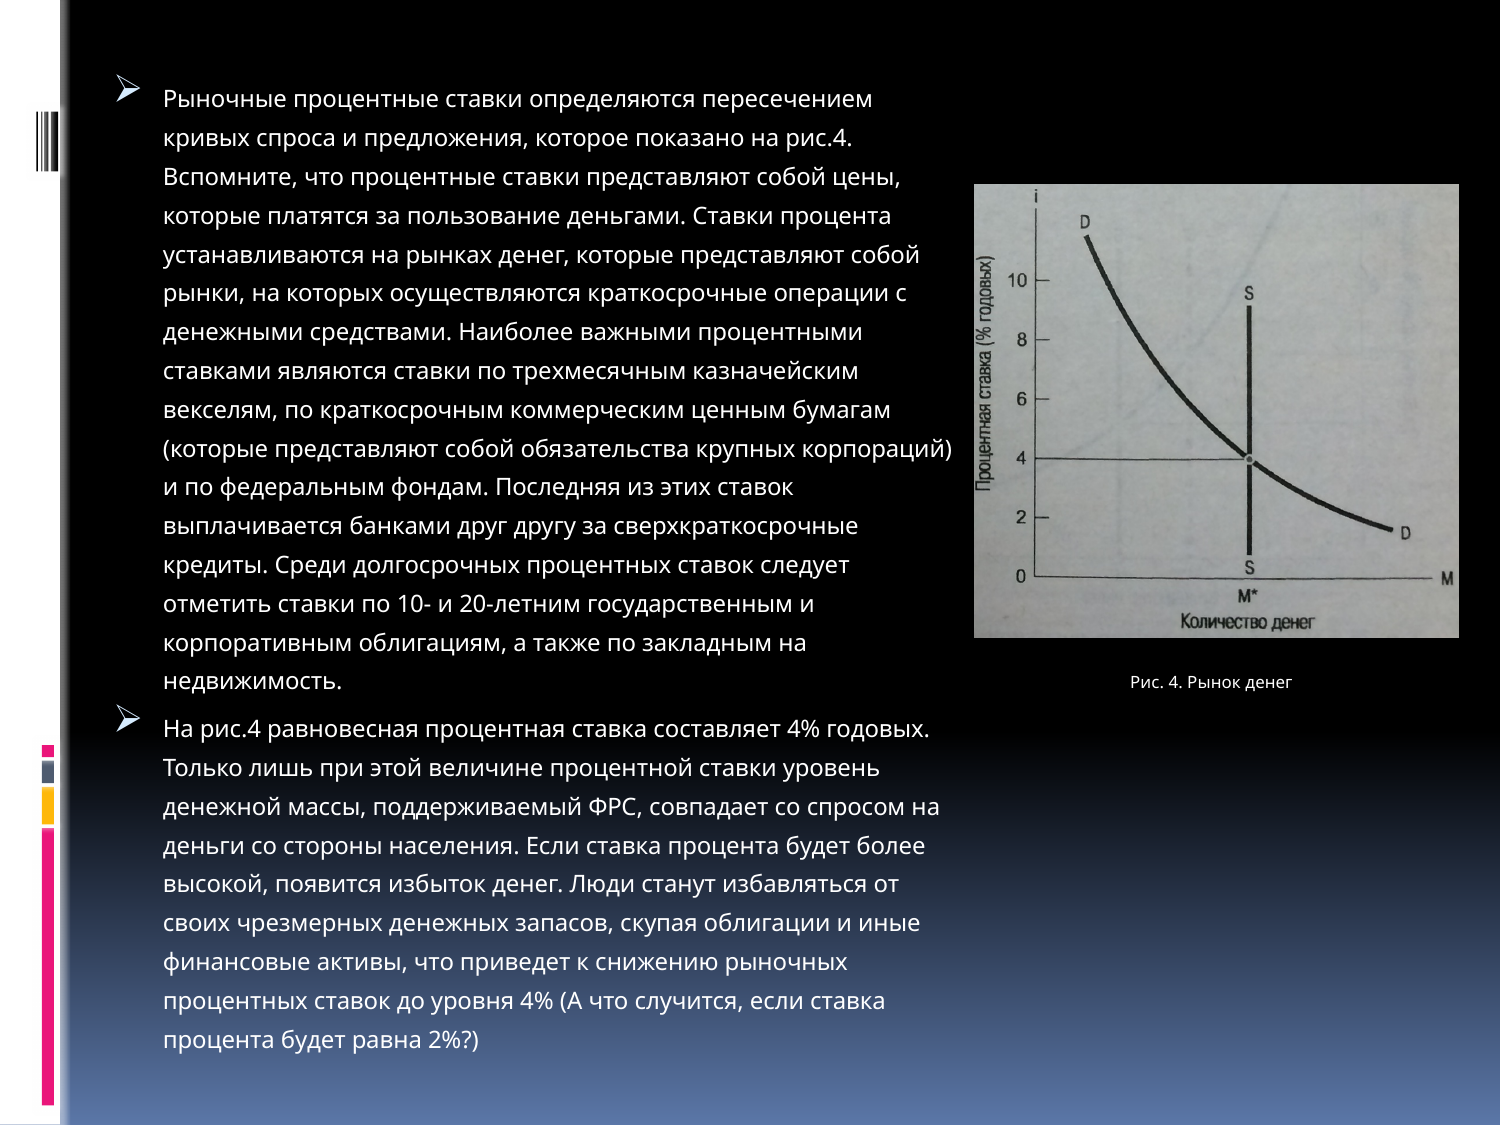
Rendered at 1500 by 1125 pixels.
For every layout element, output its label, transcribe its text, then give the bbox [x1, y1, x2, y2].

picture [973, 183, 1460, 638]
list Рыночные процентные ставки определяются пересечением кривых спроса и предложения, которое показано на рис.4. Вспомните, что процентные ставки представляют собой цены, которые платятся за пользование деньгами. Ставки процента устанавливаются на рынках денег, которые представляют собой рынки, на которых осуществляются краткосрочные операции с денежными средствами. Наиболее важными процентными ставками являются ставки по трехмесячным казначейским векселям, по краткосрочным коммерческим ценным бумагам (которые представляют собой обязательства крупных корпораций) и по федеральным фондам. Последняя из этих ставок выплачивается банками друг другу за сверхкраткосрочные кредиты. Среди долгосрочных процентных ставок следует отметить ставки по 10- и 20-летним государственным и корпоративным облигациям, а также по закладным на недвижимость. На рис.4 равновесная процентная ставка составляет 4% годовых. Только лишь при этой величине процентной ставки уровень денежной массы, поддерживаемый ФРС, совпадает со спросом на деньги со стороны населения. Если ставка процента будет более высокой, появится избыток денег. Люди станут избавляться от своих чрезмерных денежных запасов, скупая облигации и иные финансовые активы, что приведет к снижению рыночных процентных ставок до уровня 4% (А что случится, если ставка процента будет равна 2%?) [88, 66, 975, 1071]
text_box Рис. 4. Рынок денег [1115, 647, 1308, 700]
